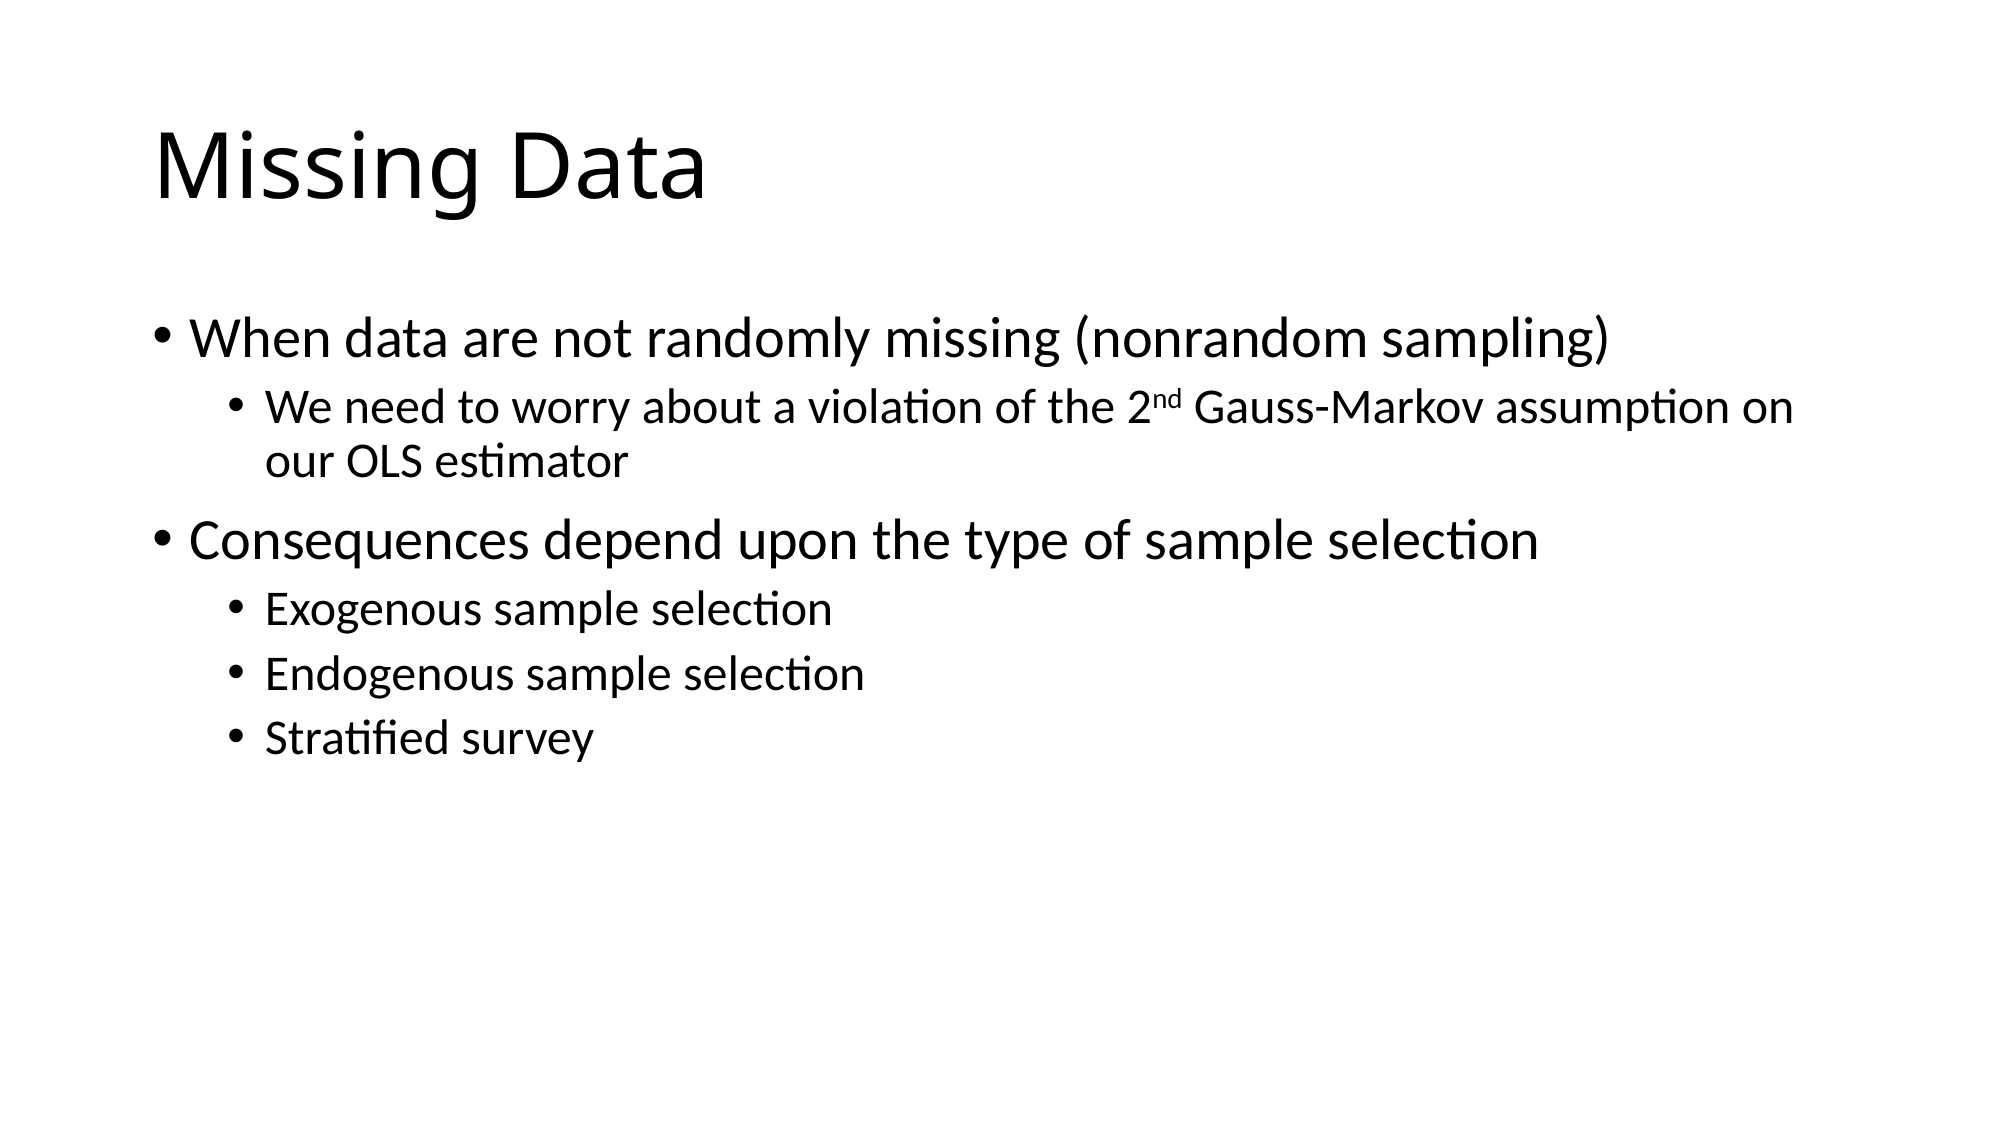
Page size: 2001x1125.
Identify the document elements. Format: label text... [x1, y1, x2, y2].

title Missing Data [137, 59, 1863, 278]
list When data are not randomly missing (nonrandom sampling) We need to worry about a violation of the 2nd Gauss-Markov assumption on our OLS estimator Consequences depend upon the type of sample selection Exogenous sample selection Endogenous sample selection Stratified survey [137, 299, 1863, 1014]
